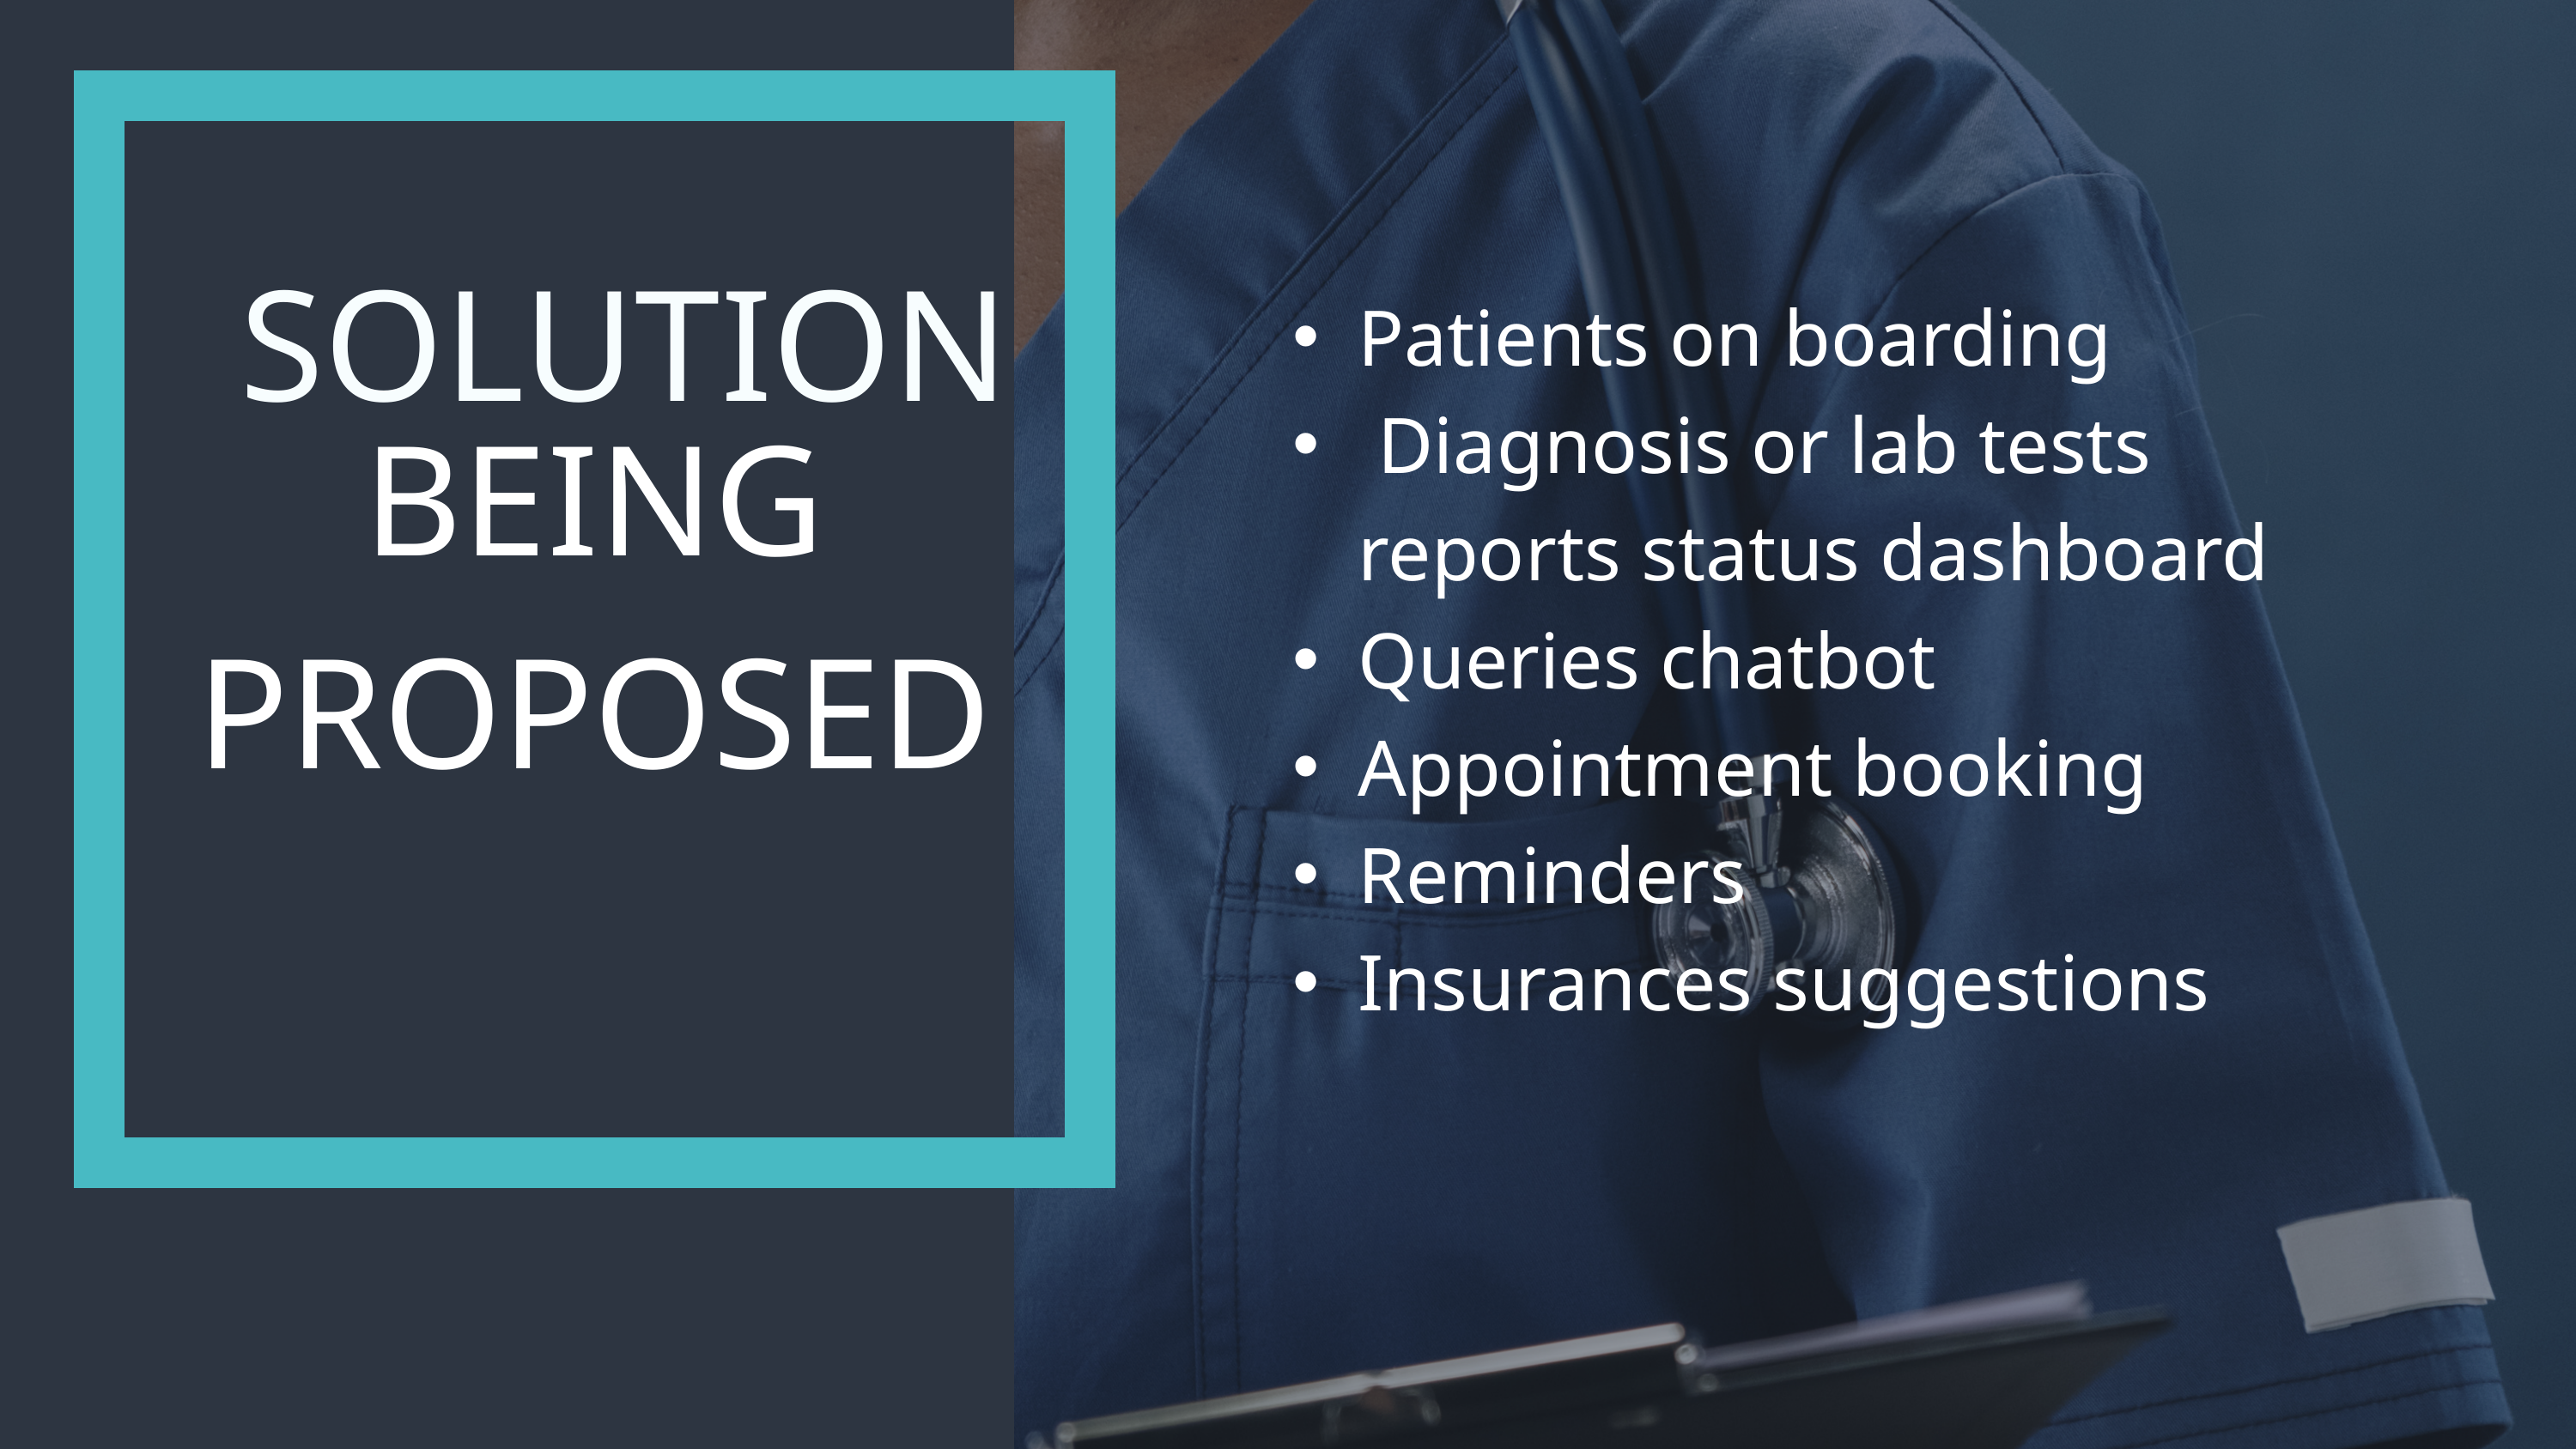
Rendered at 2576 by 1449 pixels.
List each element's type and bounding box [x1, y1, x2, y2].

text_box [98, 95, 1091, 1163]
text_box [1013, 0, 2576, 1449]
